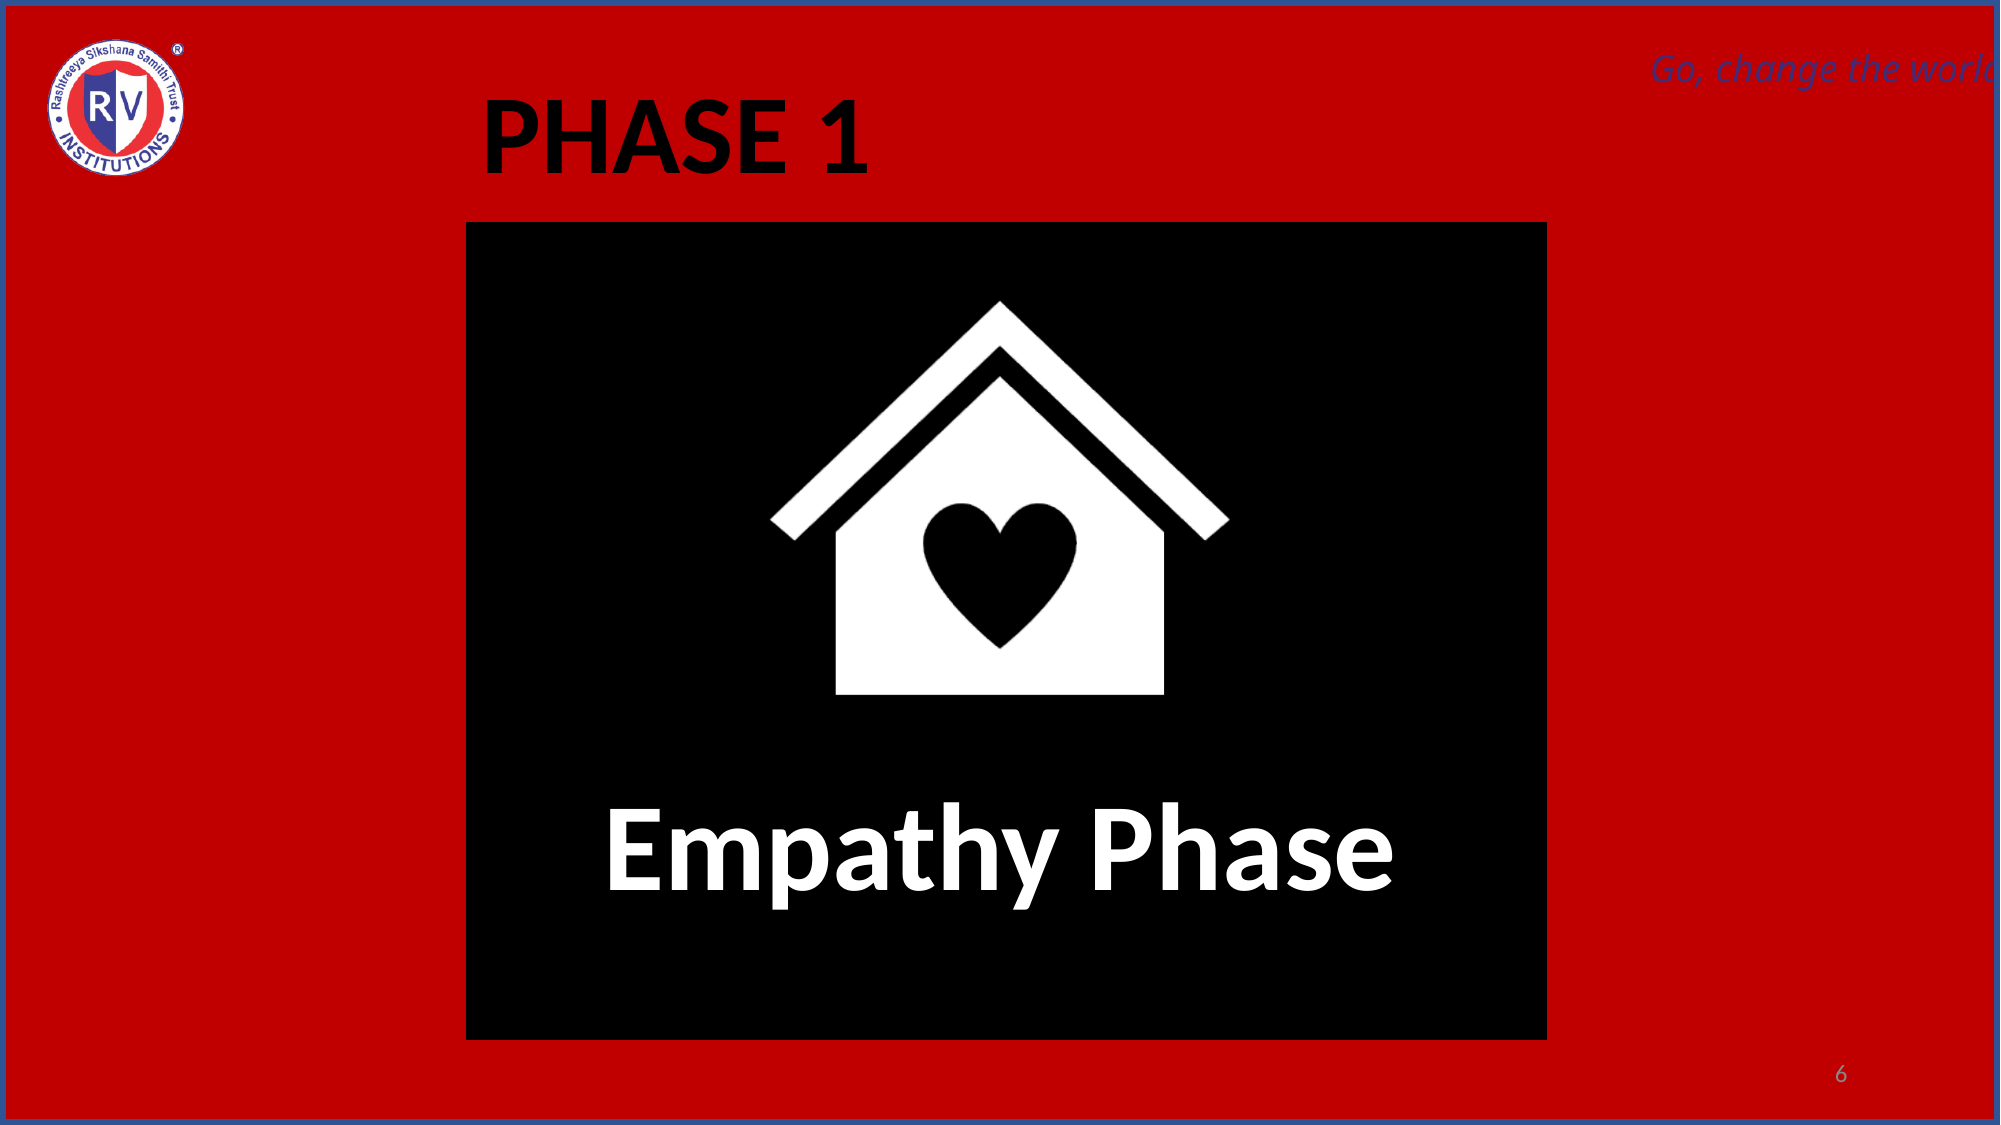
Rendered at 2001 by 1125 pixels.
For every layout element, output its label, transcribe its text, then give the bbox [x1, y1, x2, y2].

text_box PHASE 1 [466, 53, 917, 204]
slide_number 6 [1412, 1042, 1863, 1103]
picture [37, 29, 194, 187]
picture [737, 235, 1263, 761]
text_box [0, 0, 2000, 1125]
